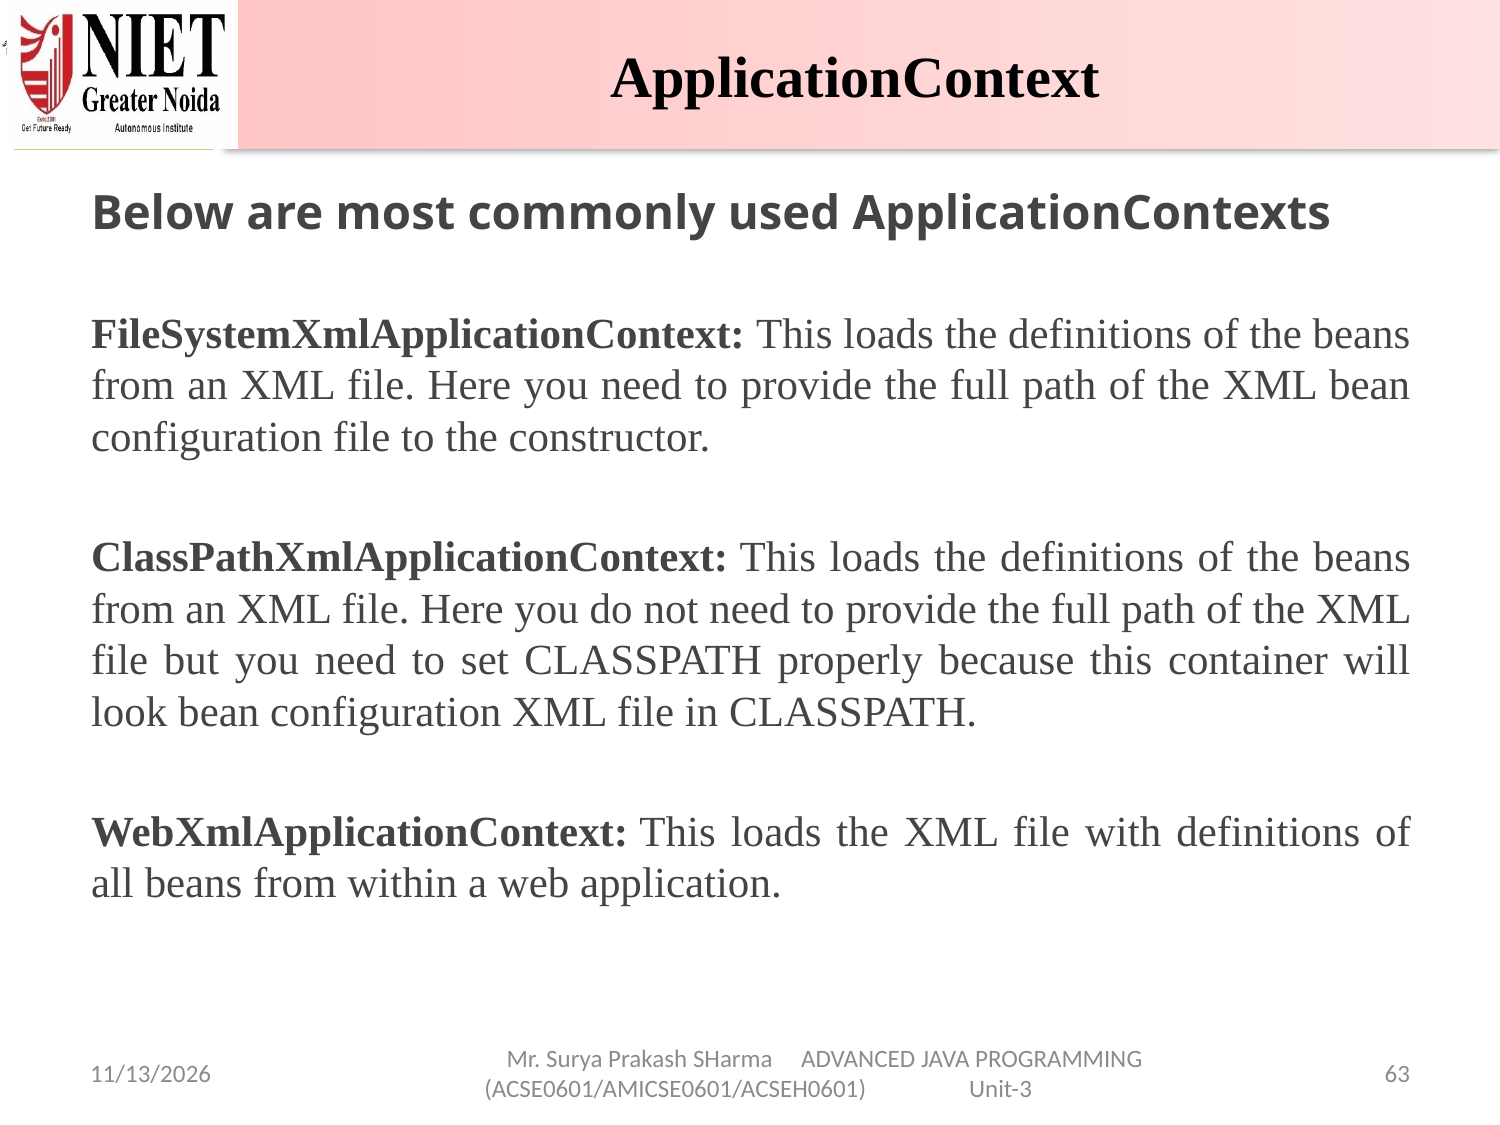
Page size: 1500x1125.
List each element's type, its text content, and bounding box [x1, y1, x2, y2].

footer Mr. Surya Prakash SHarma ADVANCED JAVA PROGRAMMING (ACSE0601/AMICSE0601/ACSEH0601) Unit-3 [412, 1042, 1074, 1103]
slide_number 63 [1074, 1042, 1425, 1103]
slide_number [75, 1042, 412, 1103]
picture [2, 0, 238, 150]
text_box ApplicationContext [239, 0, 1500, 149]
list Below are most commonly used ApplicationContexts FileSystemXmlApplicationContext: This loads the definitions of the beans from an XML file. Here you need to provide the full path of the XML bean configuration file to the constructor. ClassPathXmlApplicationContext: This loads the definitions of the beans from an XML file. Here you do not need to provide the full path of the XML file but you need to set CLASSPATH properly because this container will look bean configuration XML file in CLASSPATH. WebXmlApplicationContext: This loads the XML file with definitions of all beans from within a web application. [76, 174, 1426, 918]
